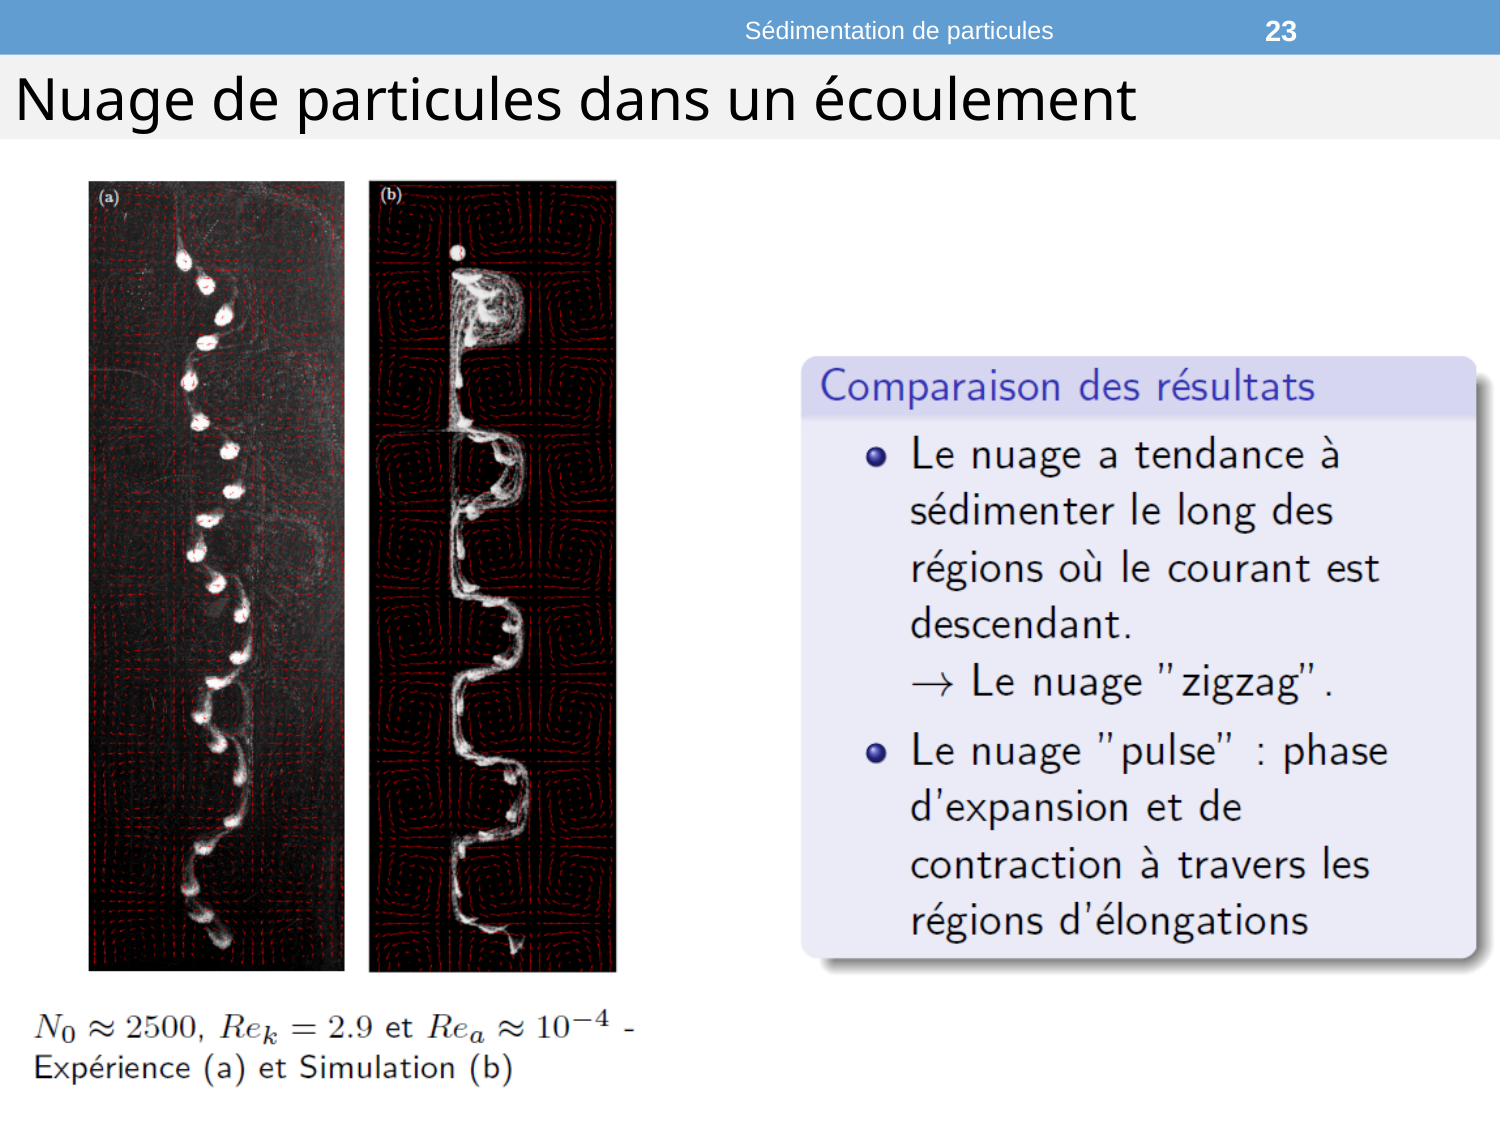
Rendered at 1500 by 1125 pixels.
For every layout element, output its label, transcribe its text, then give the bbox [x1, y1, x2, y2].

footer Sédimentation de particules [562, 3, 1238, 57]
slide_number 23 [1250, 3, 1425, 57]
picture [4, 163, 1496, 1095]
text_box Nuage de particules dans un écoulement [0, 54, 1500, 140]
